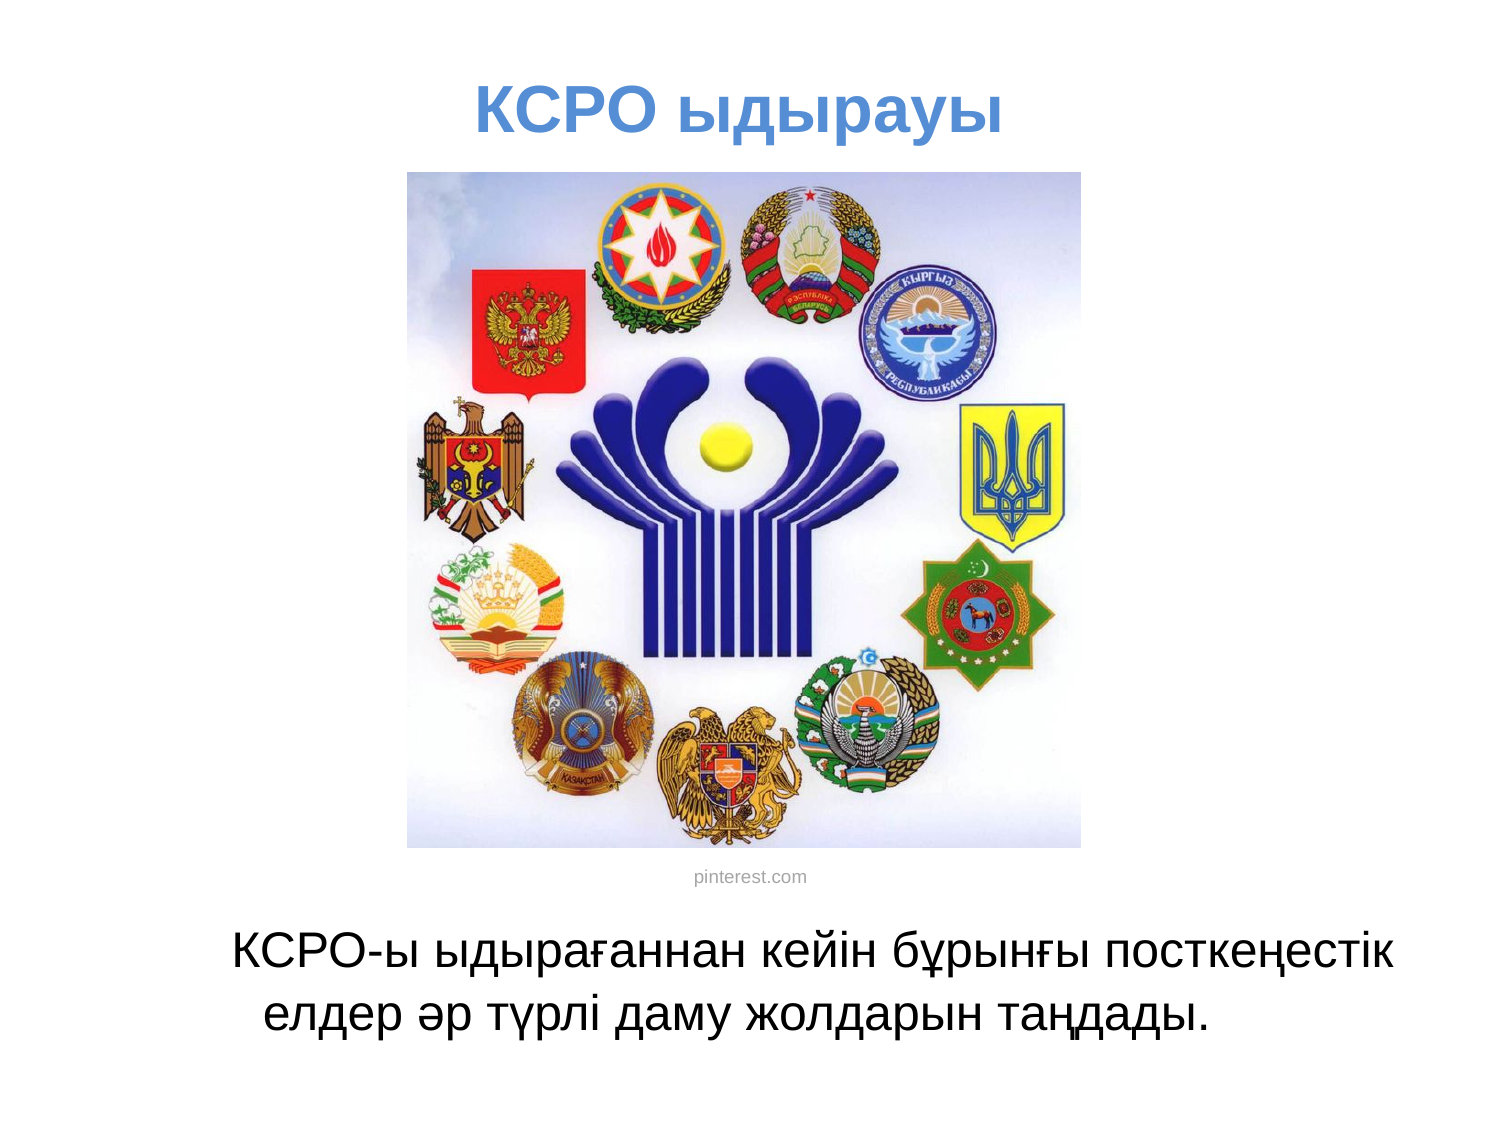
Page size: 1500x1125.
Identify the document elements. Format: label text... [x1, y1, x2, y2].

text_box pinterest.com [679, 857, 833, 896]
text_box КСРО ыдырауы [459, 58, 1020, 154]
picture [407, 172, 1081, 848]
list КСРО-ы ыдырағаннан кейін бұрынғы посткеңестік елдер әр түрлі даму жолдарын таңдады. [35, 893, 1454, 1090]
